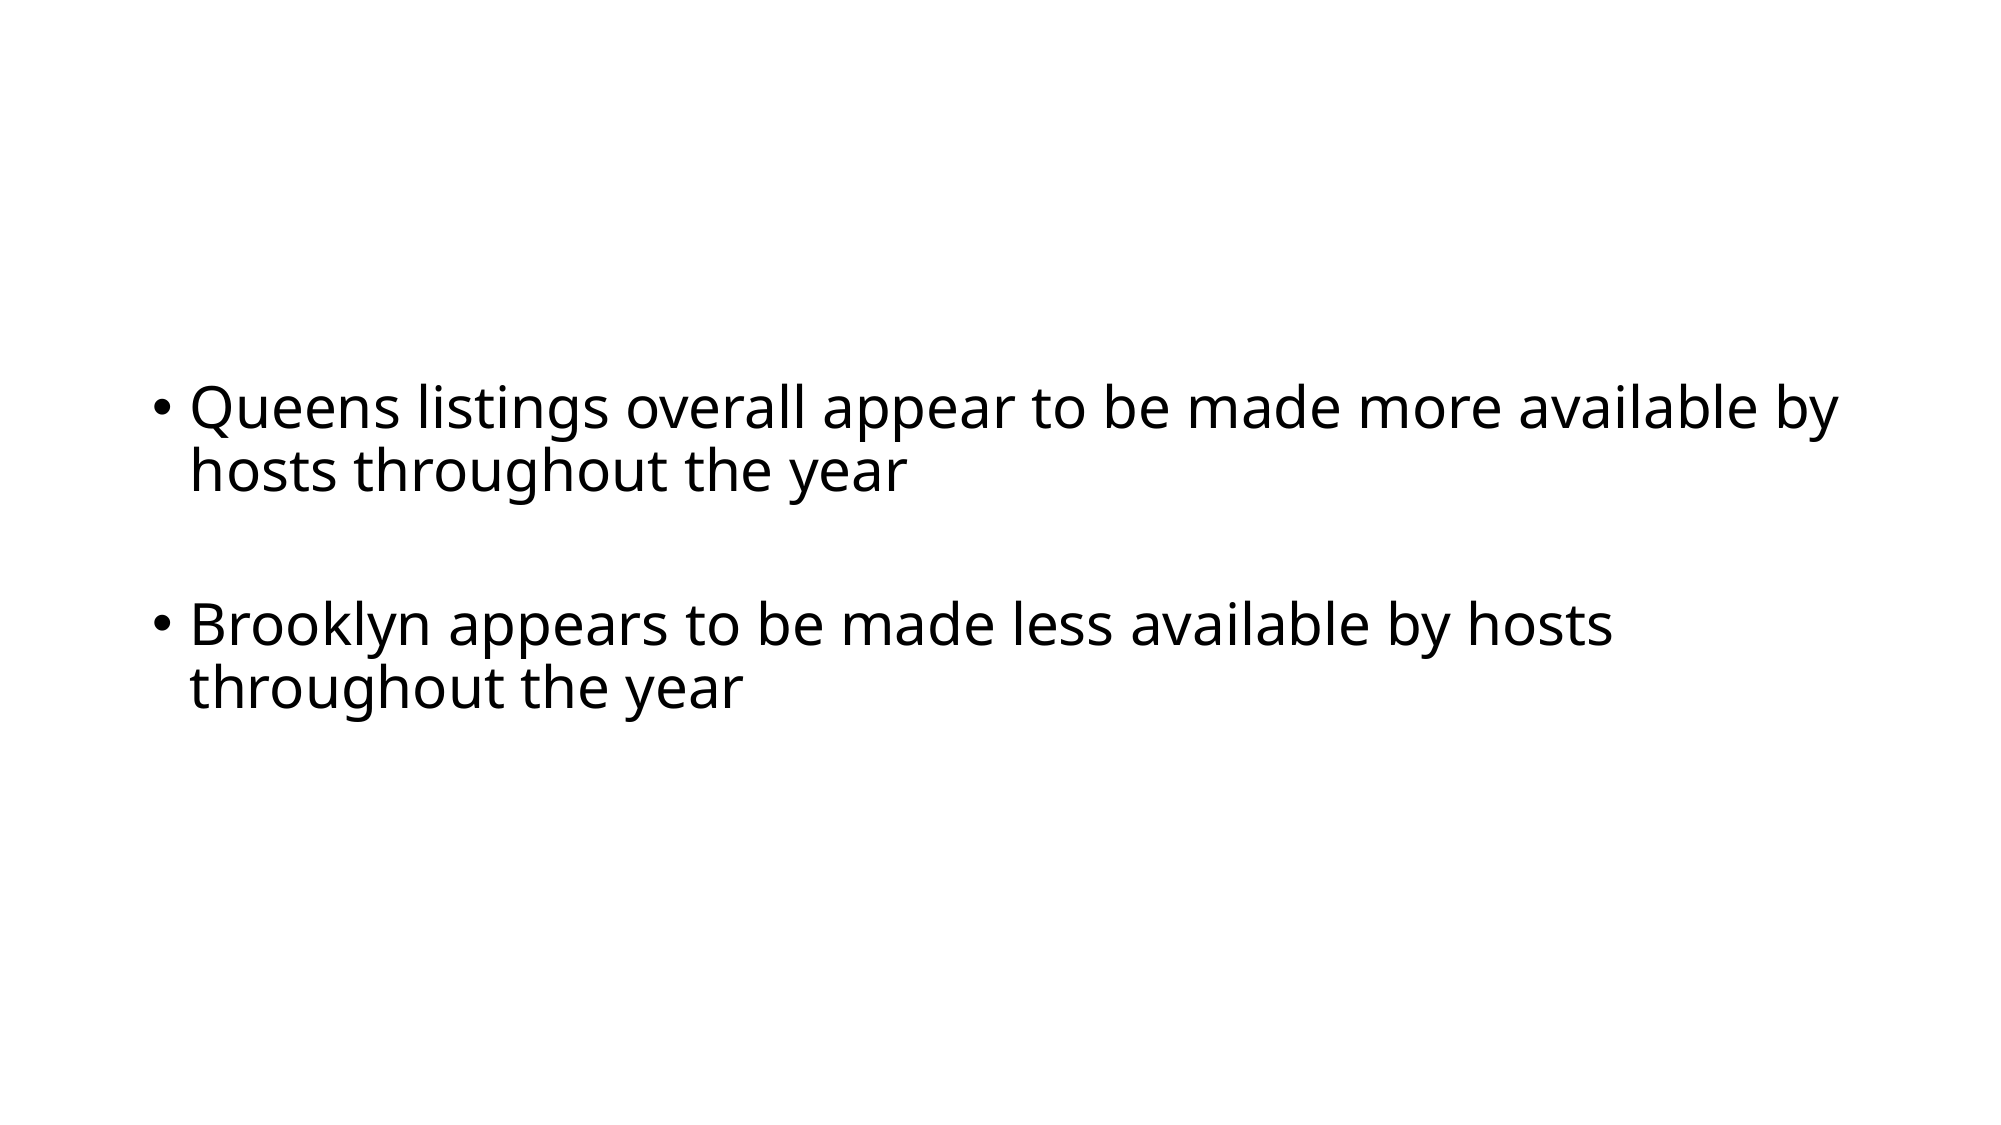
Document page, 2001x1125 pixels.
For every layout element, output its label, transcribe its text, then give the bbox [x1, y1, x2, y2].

list Queens listings overall appear to be made more available by hosts throughout the year Brooklyn appears to be made less available by hosts throughout the year [137, 370, 1863, 1085]
